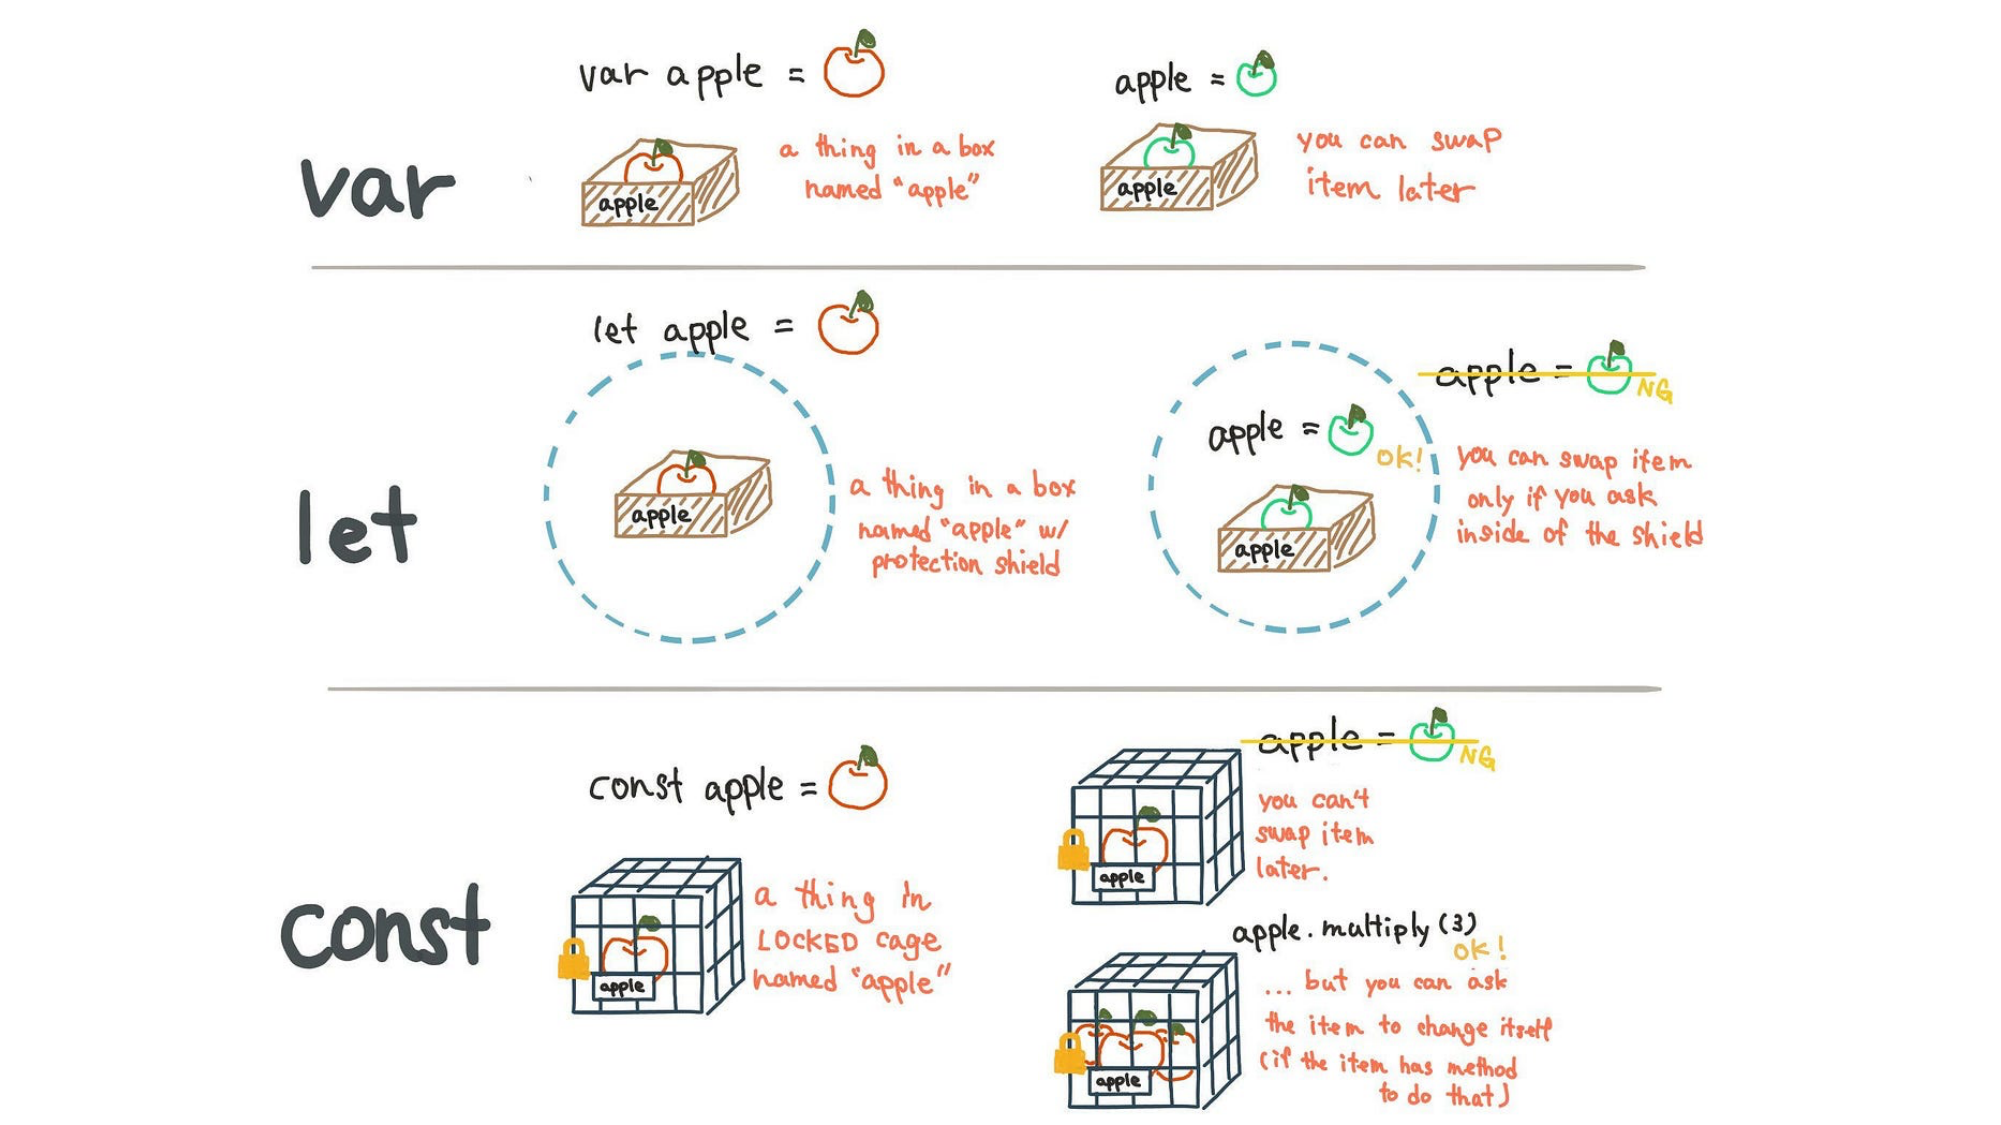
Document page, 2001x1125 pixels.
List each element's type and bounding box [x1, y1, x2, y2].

picture [249, 0, 1750, 1125]
